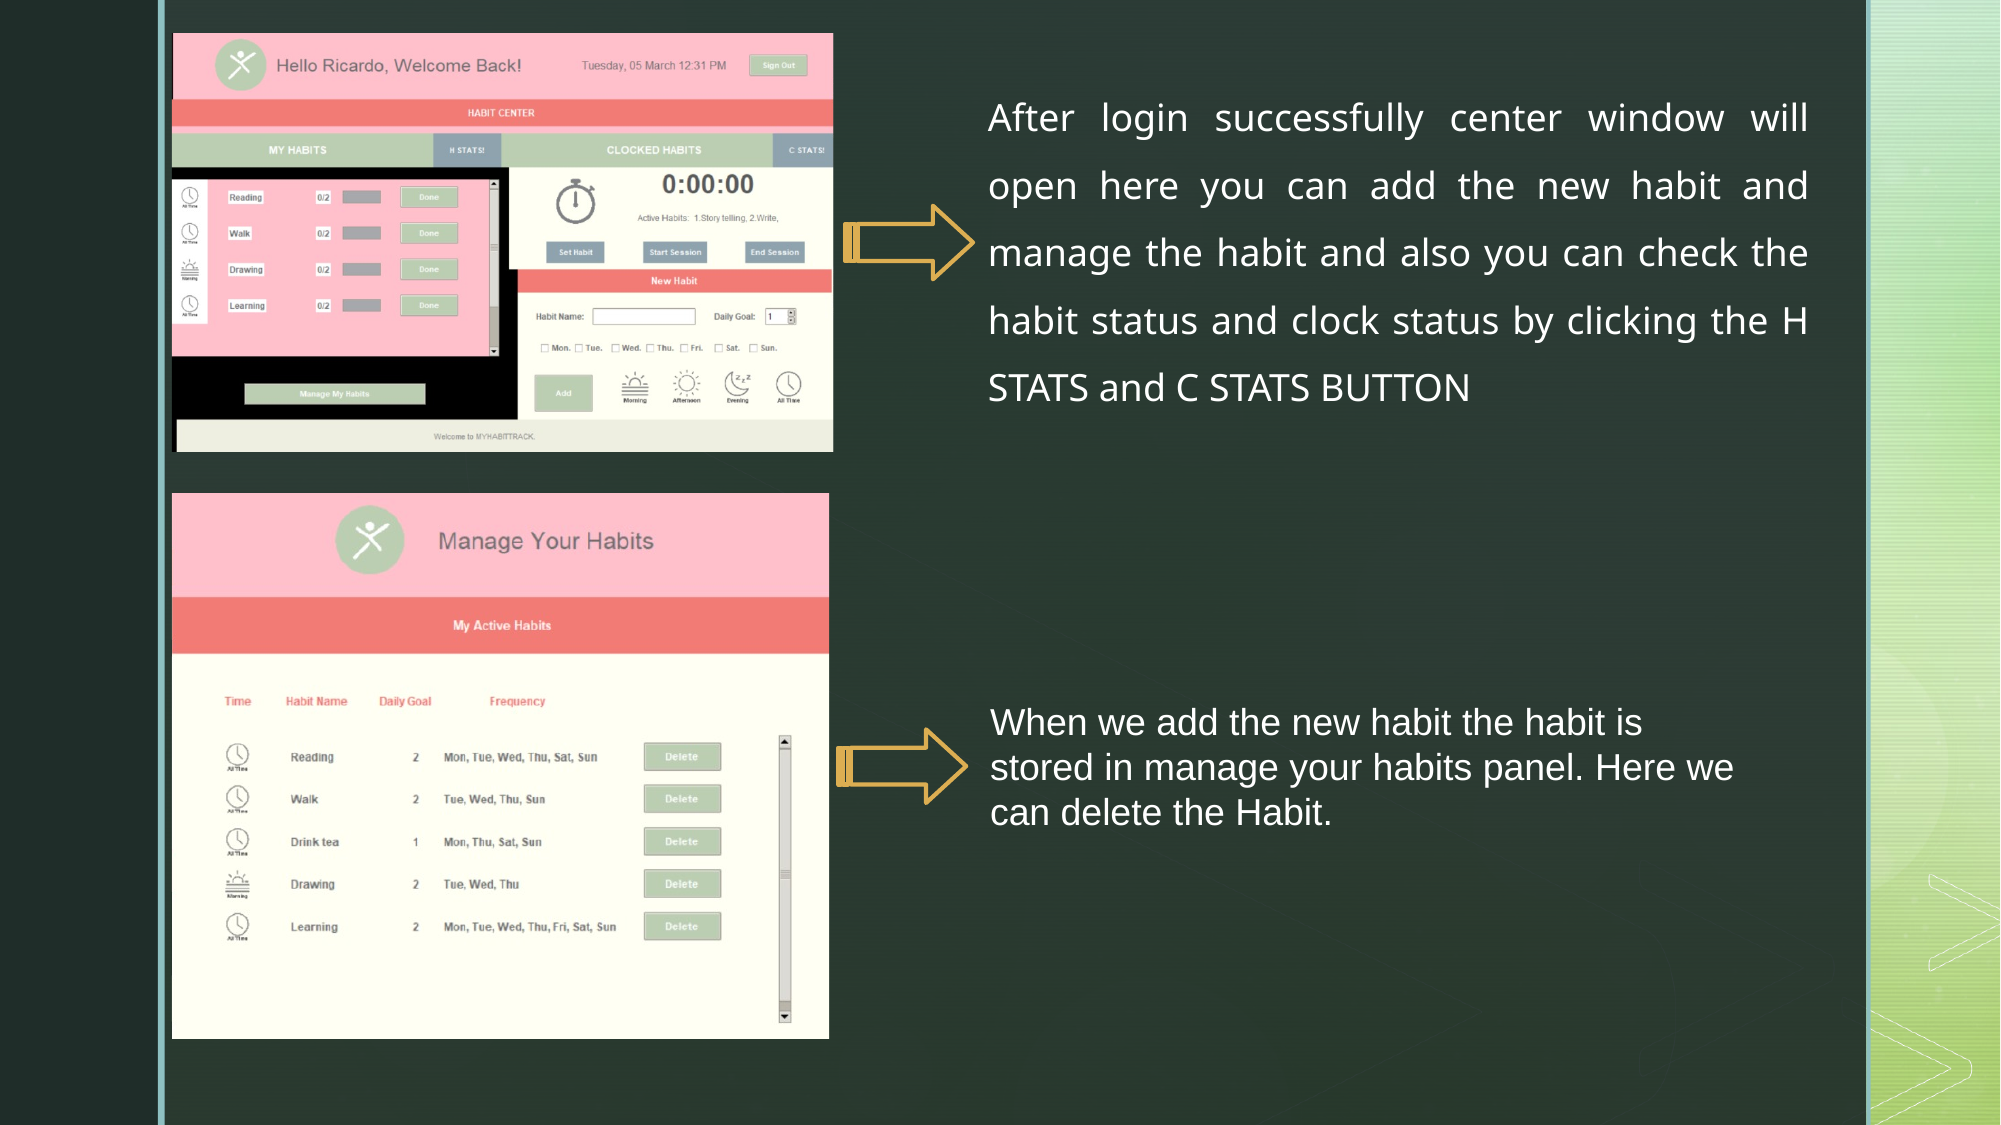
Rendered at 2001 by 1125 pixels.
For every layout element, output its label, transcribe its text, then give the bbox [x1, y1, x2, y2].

text_box [843, 747, 849, 785]
text_box [850, 729, 967, 803]
picture [171, 493, 830, 1039]
text_box [850, 224, 856, 261]
text_box When we add the new habit the habit is stored in manage your habits panel. Here we can delete the Habit. [975, 690, 1771, 841]
picture [171, 32, 834, 453]
text_box [857, 205, 974, 280]
picture [1871, 0, 2001, 1125]
text_box After login successfully center window will open here you can add the new habit and manage the habit and also you can check the habit status and clock status by clicking the H STATS and C STATS BUTTON [973, 64, 1825, 417]
